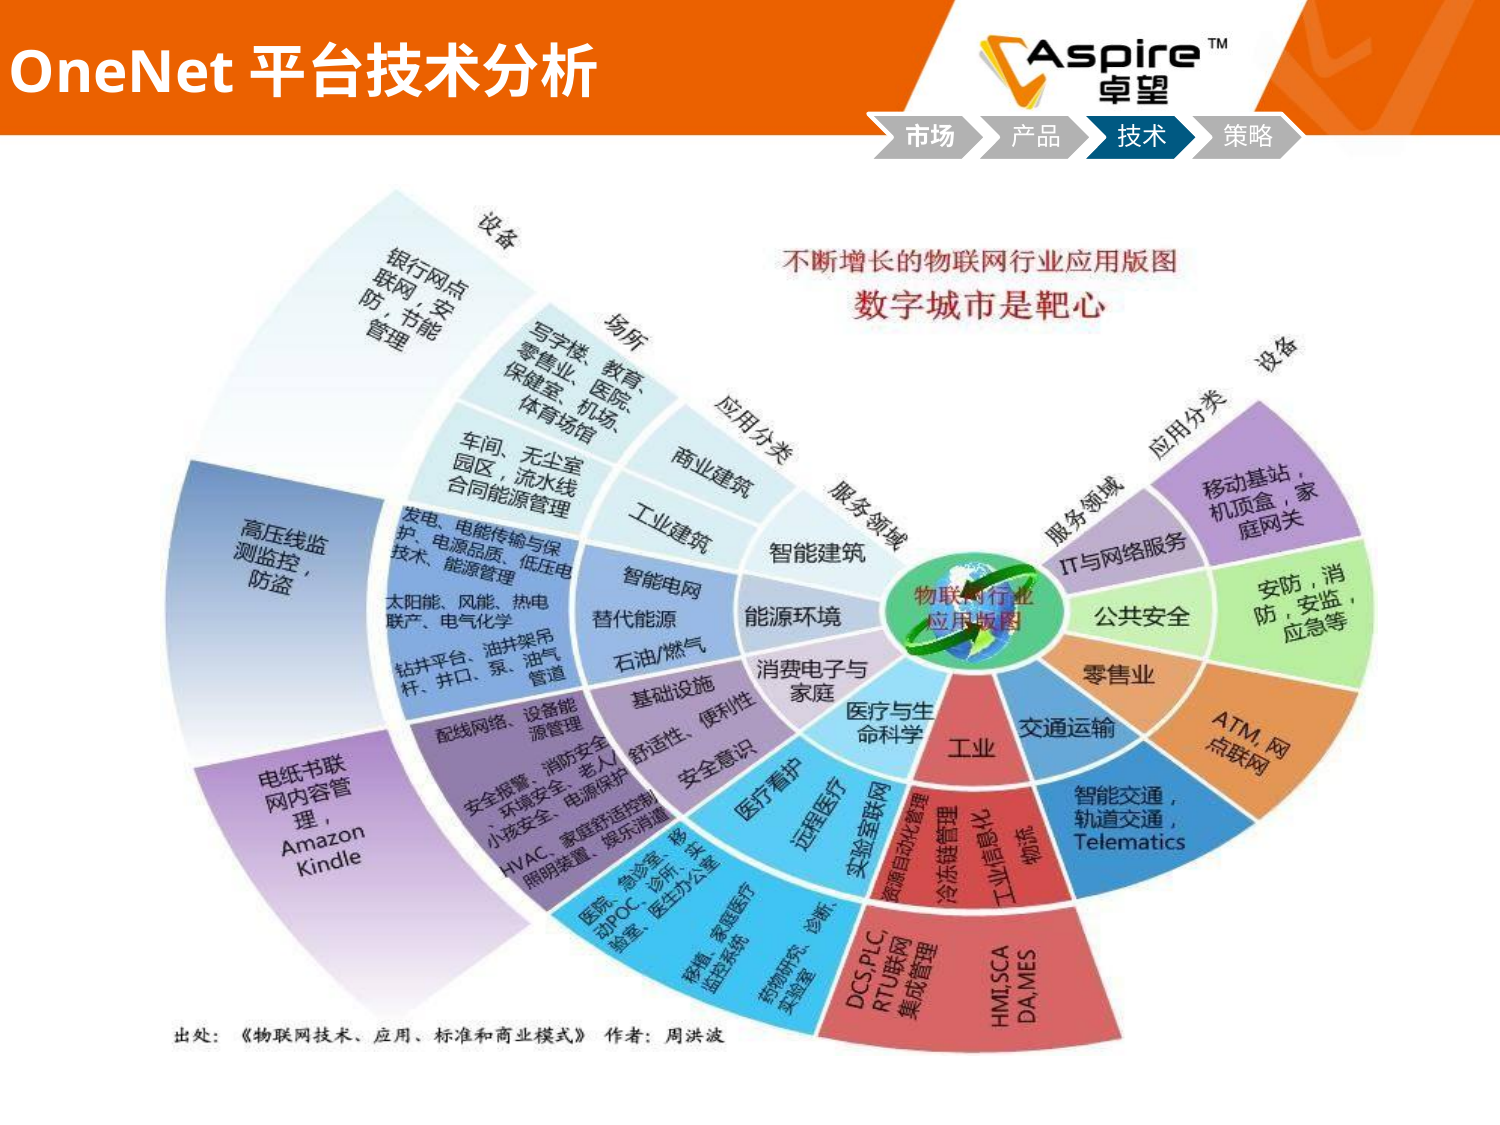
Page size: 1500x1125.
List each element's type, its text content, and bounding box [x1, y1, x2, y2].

picture [0, 0, 1500, 1125]
title OneNet平台技术分析 [0, 0, 862, 138]
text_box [867, 0, 1306, 182]
